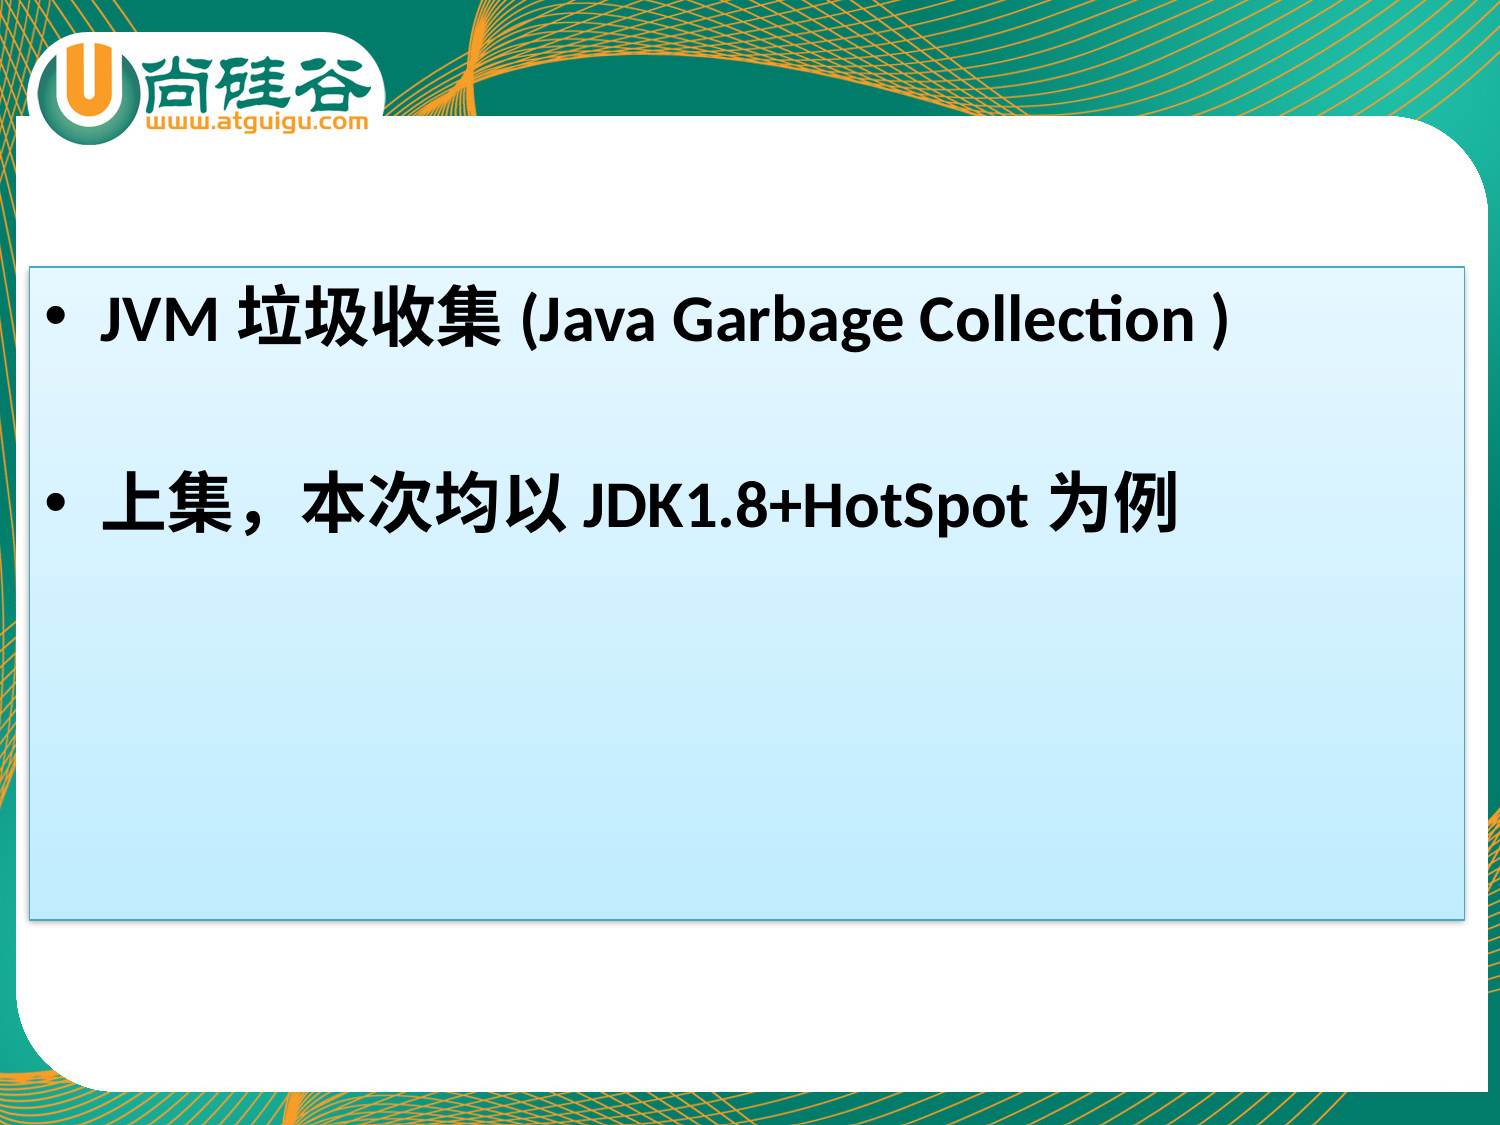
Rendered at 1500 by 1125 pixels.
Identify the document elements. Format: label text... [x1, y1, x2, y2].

list JVM垃圾收集(Java Garbage Collection ) 上集，本次均以JDK1.8+HotSpot为例 [29, 266, 1465, 921]
picture [0, 0, 1500, 1125]
